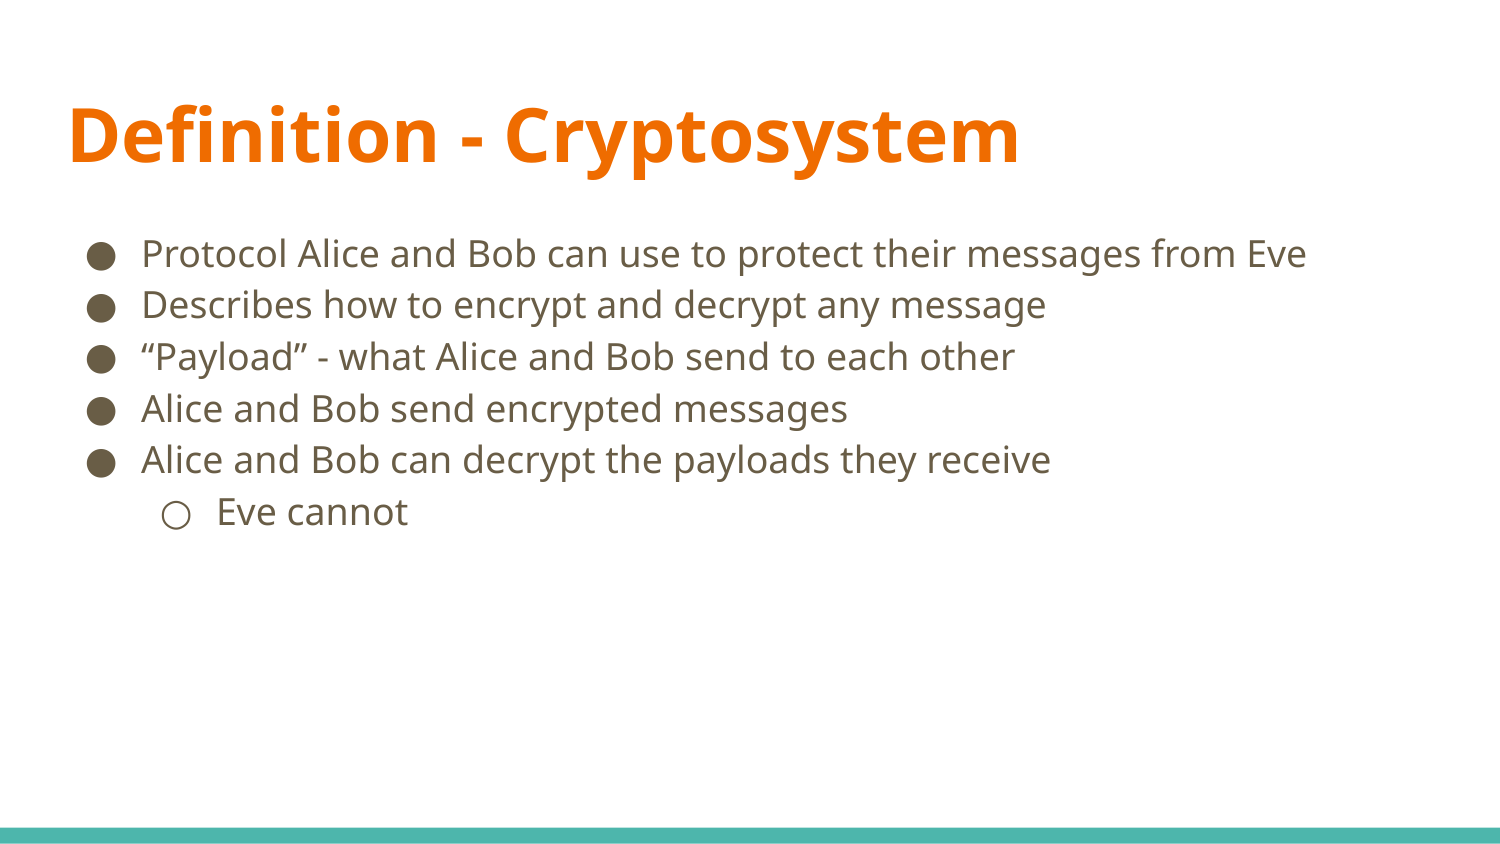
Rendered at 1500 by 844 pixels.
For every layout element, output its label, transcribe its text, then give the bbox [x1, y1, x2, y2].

list Protocol Alice and Bob can use to protect their messages from Eve Describes how to encrypt and decrypt any message “Payload” - what Alice and Bob send to each other Alice and Bob send encrypted messages Alice and Bob can decrypt the payloads they receive Eve cannot [51, 207, 1449, 750]
title Definition - Cryptosystem [51, 72, 1449, 189]
